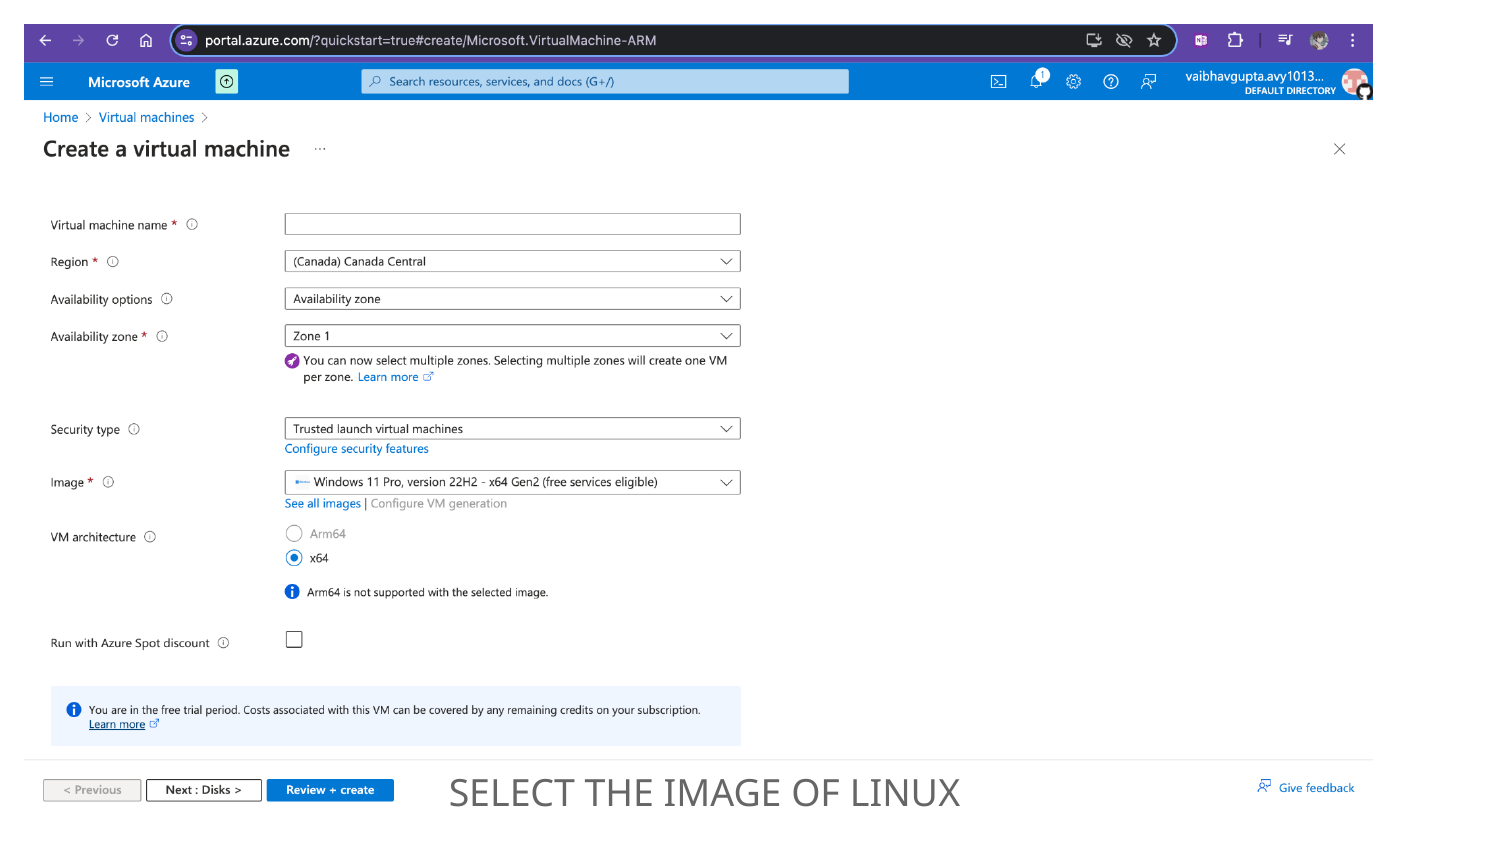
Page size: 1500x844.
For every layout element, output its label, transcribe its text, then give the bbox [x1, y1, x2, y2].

text_box SELECT THE IMAGE OF LINUX [433, 753, 1446, 829]
picture [24, 24, 1374, 819]
